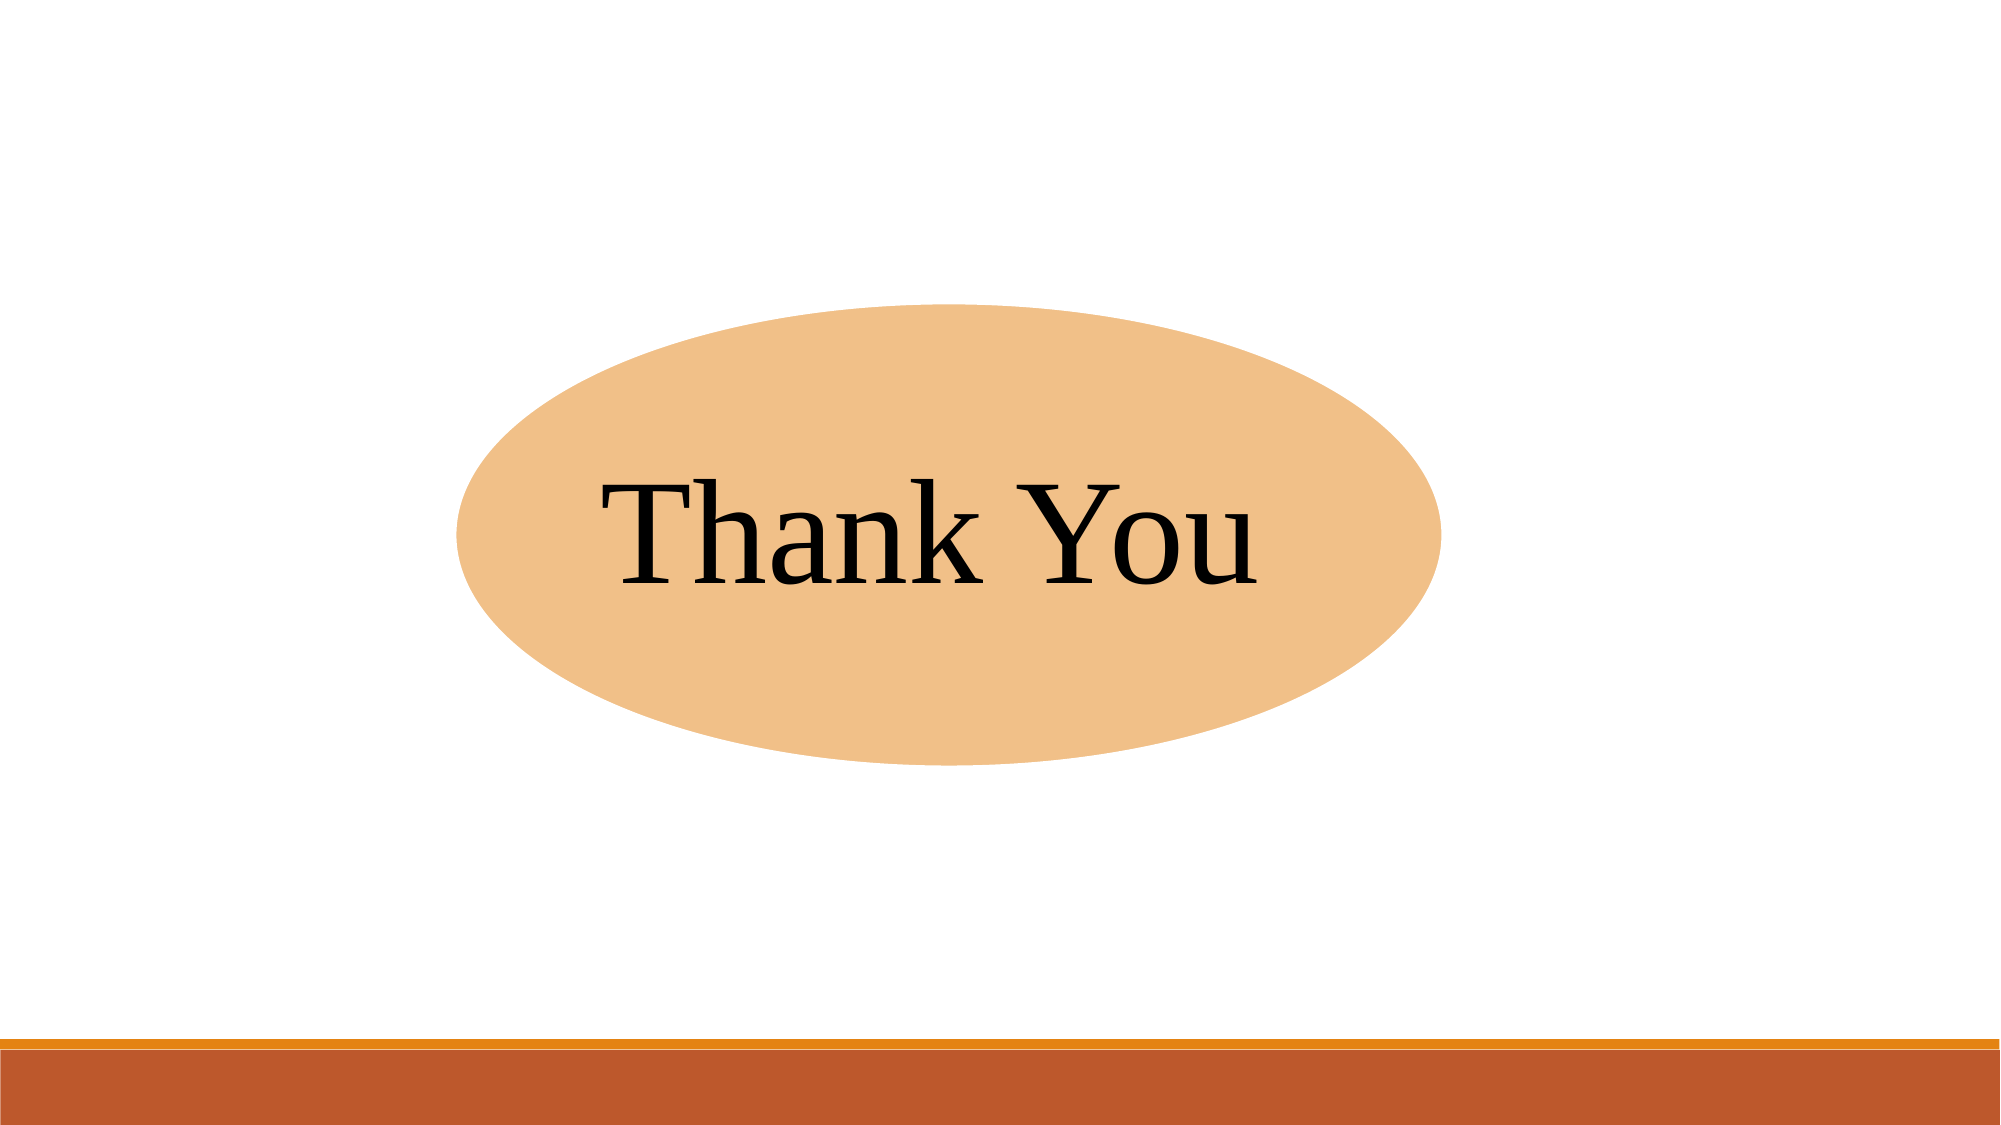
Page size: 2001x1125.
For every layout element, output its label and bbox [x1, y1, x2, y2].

text_box [218, 302, 1679, 768]
